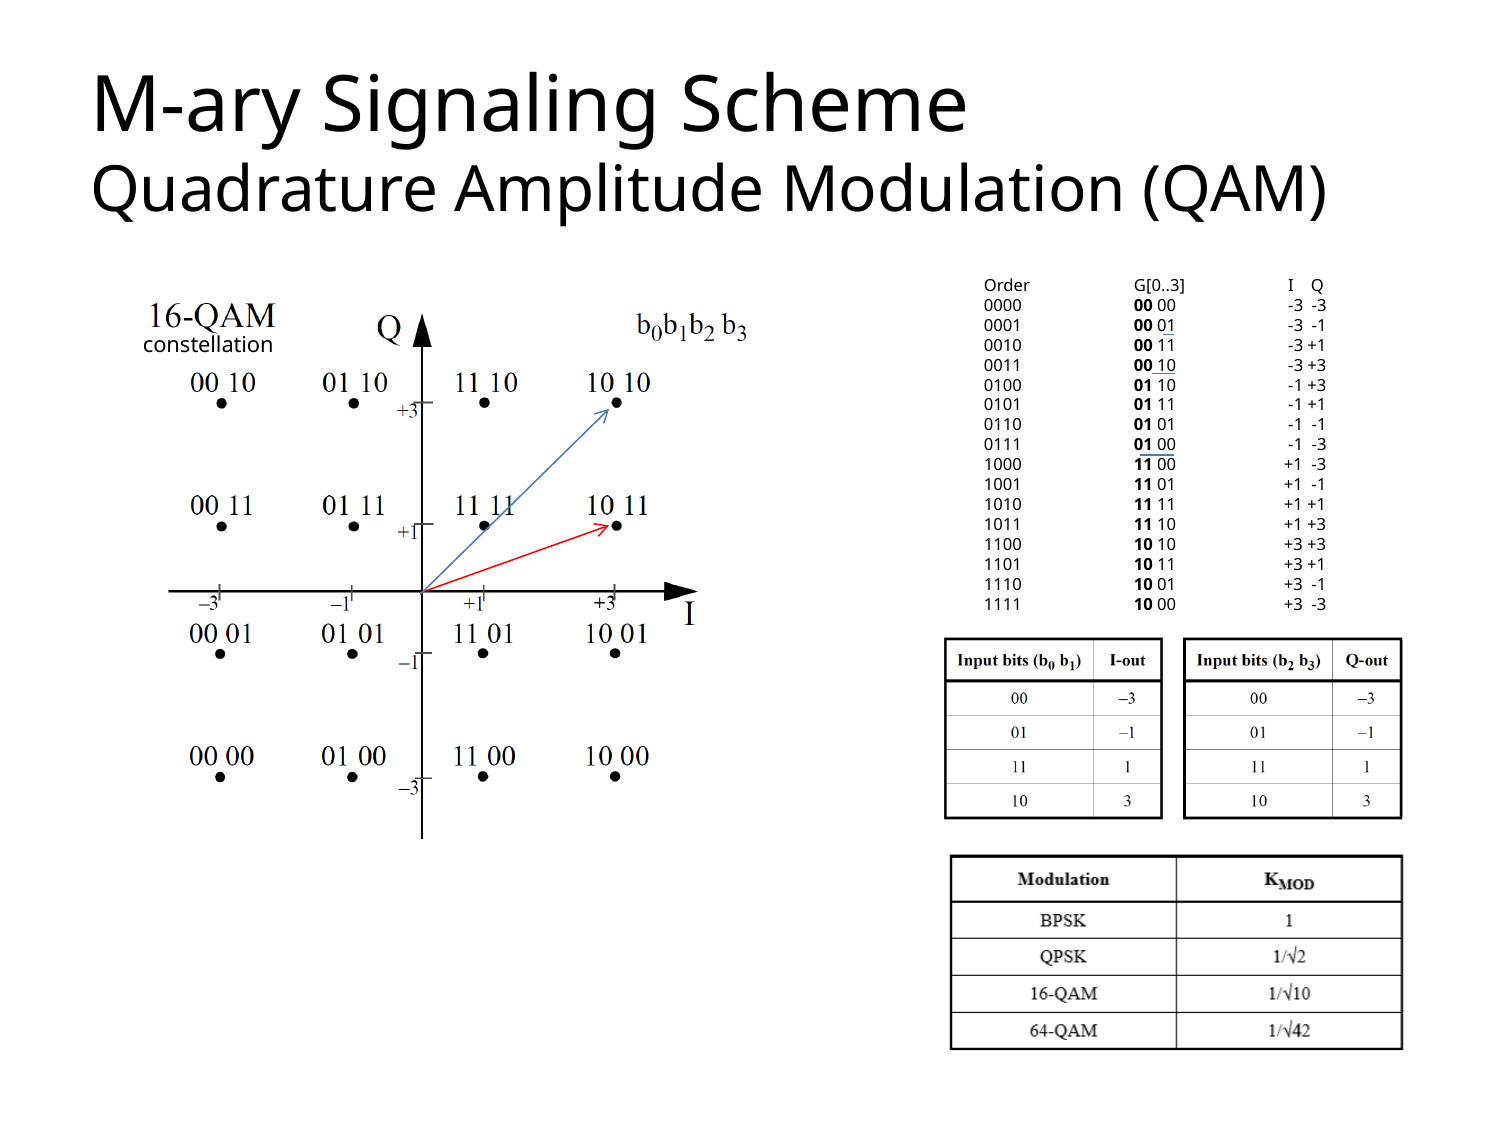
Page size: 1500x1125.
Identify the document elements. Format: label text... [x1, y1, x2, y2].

picture [941, 848, 1413, 1059]
text_box Order G[0..3] I Q 0000 00 00 -3 -3 0001 00 01 -3 -1 0010 00 11 -3 +1 0011 00 10 -3 +3 0100 01 10 -1 +3 0101 01 11 -1 +1 0110 01 01 -1 -1 0111 01 00 -1 -3 1000 11 00 +1 -3 1001 11 01 +1 -1 1010 11 11 +1 +1 1011 11 10 +1 +3 1100 10 10 +3 +3 1101 10 11 +3 +1 1110 10 01 +3 -1 1111 10 00 +3 -3 [969, 267, 1346, 622]
picture [938, 633, 1405, 823]
title M-ary Signaling Scheme Quadrature Amplitude Modulation (QAM) [75, 45, 1425, 233]
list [108, 266, 786, 851]
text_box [419, 408, 610, 595]
